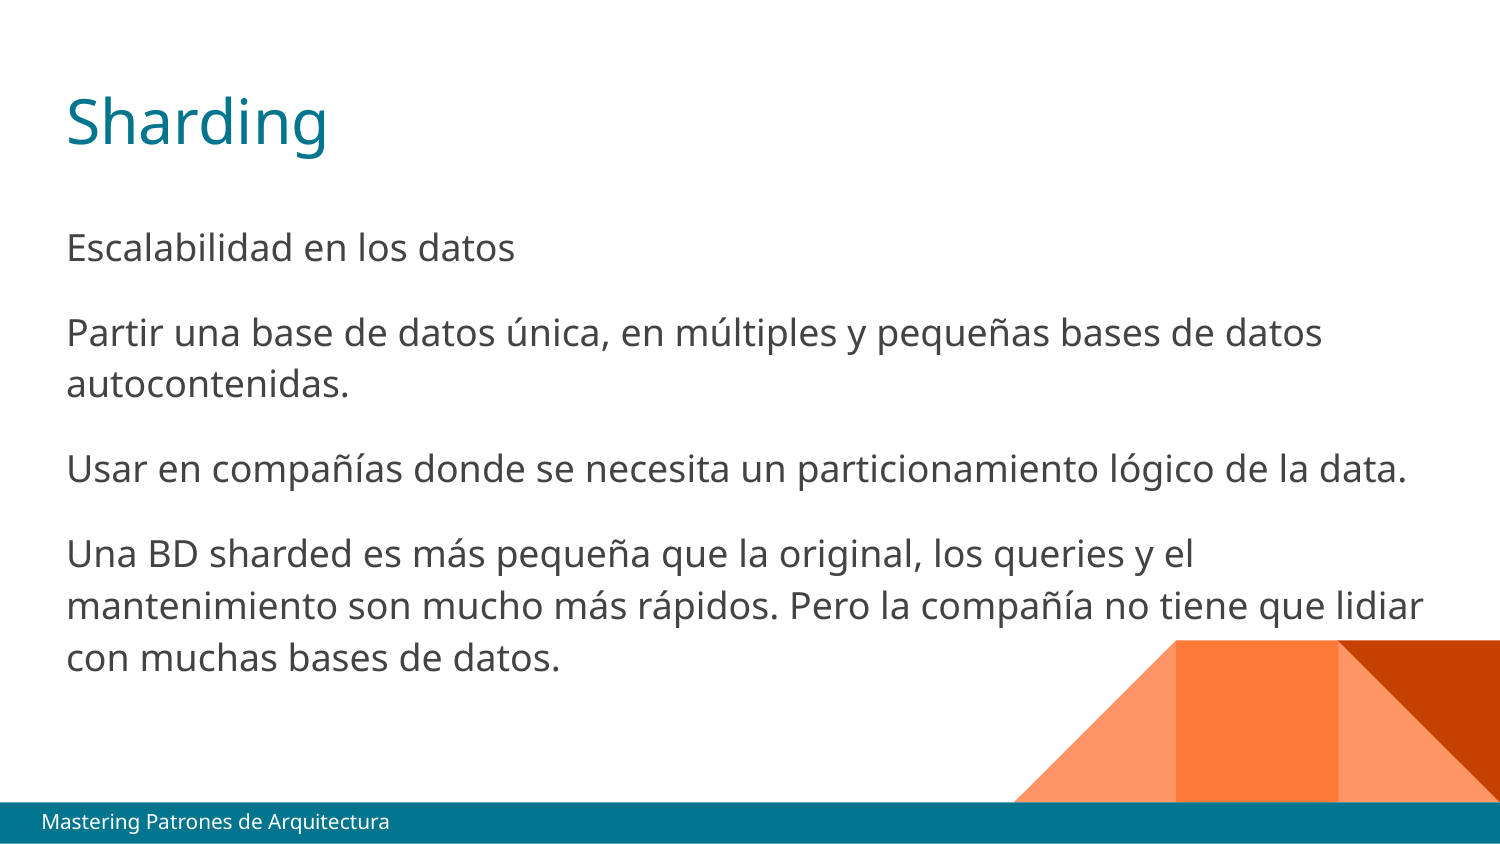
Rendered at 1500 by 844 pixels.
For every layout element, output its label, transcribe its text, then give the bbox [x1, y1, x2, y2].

list Escalabilidad en los datos Partir una base de datos única, en múltiples y pequeñas bases de datos autocontenidas. Usar en compañías donde se necesita un particionamiento lógico de la data. Una BD sharded es más pequeña que la original, los queries y el mantenimiento son mucho más rápidos. Pero la compañía no tiene que lidiar con muchas bases de datos. [51, 201, 1449, 750]
title Sharding [51, 67, 1449, 167]
